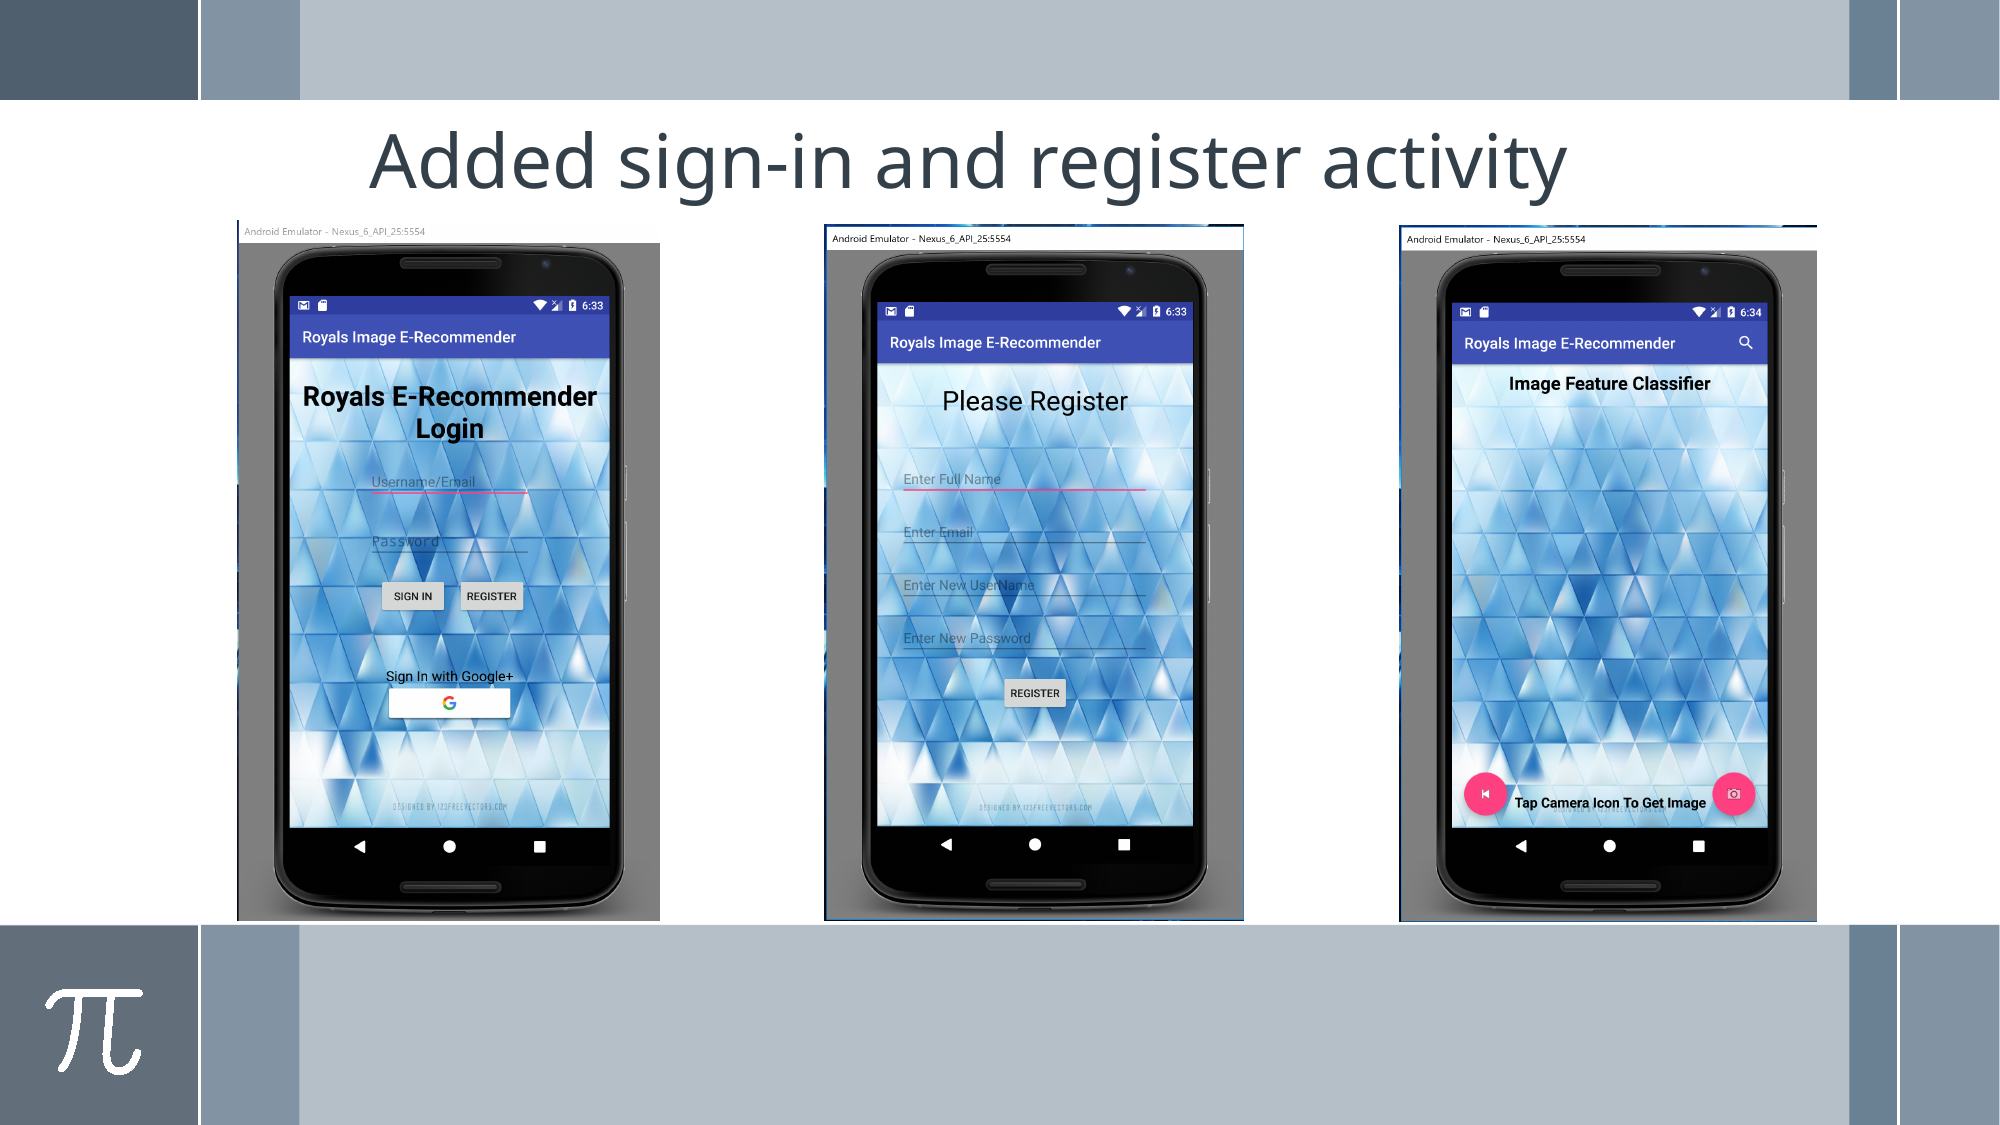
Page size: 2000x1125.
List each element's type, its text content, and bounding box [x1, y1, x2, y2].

title Added sign-in and register activity [299, 112, 1659, 213]
picture [824, 224, 1244, 921]
picture [237, 220, 660, 921]
picture [1399, 225, 1817, 922]
